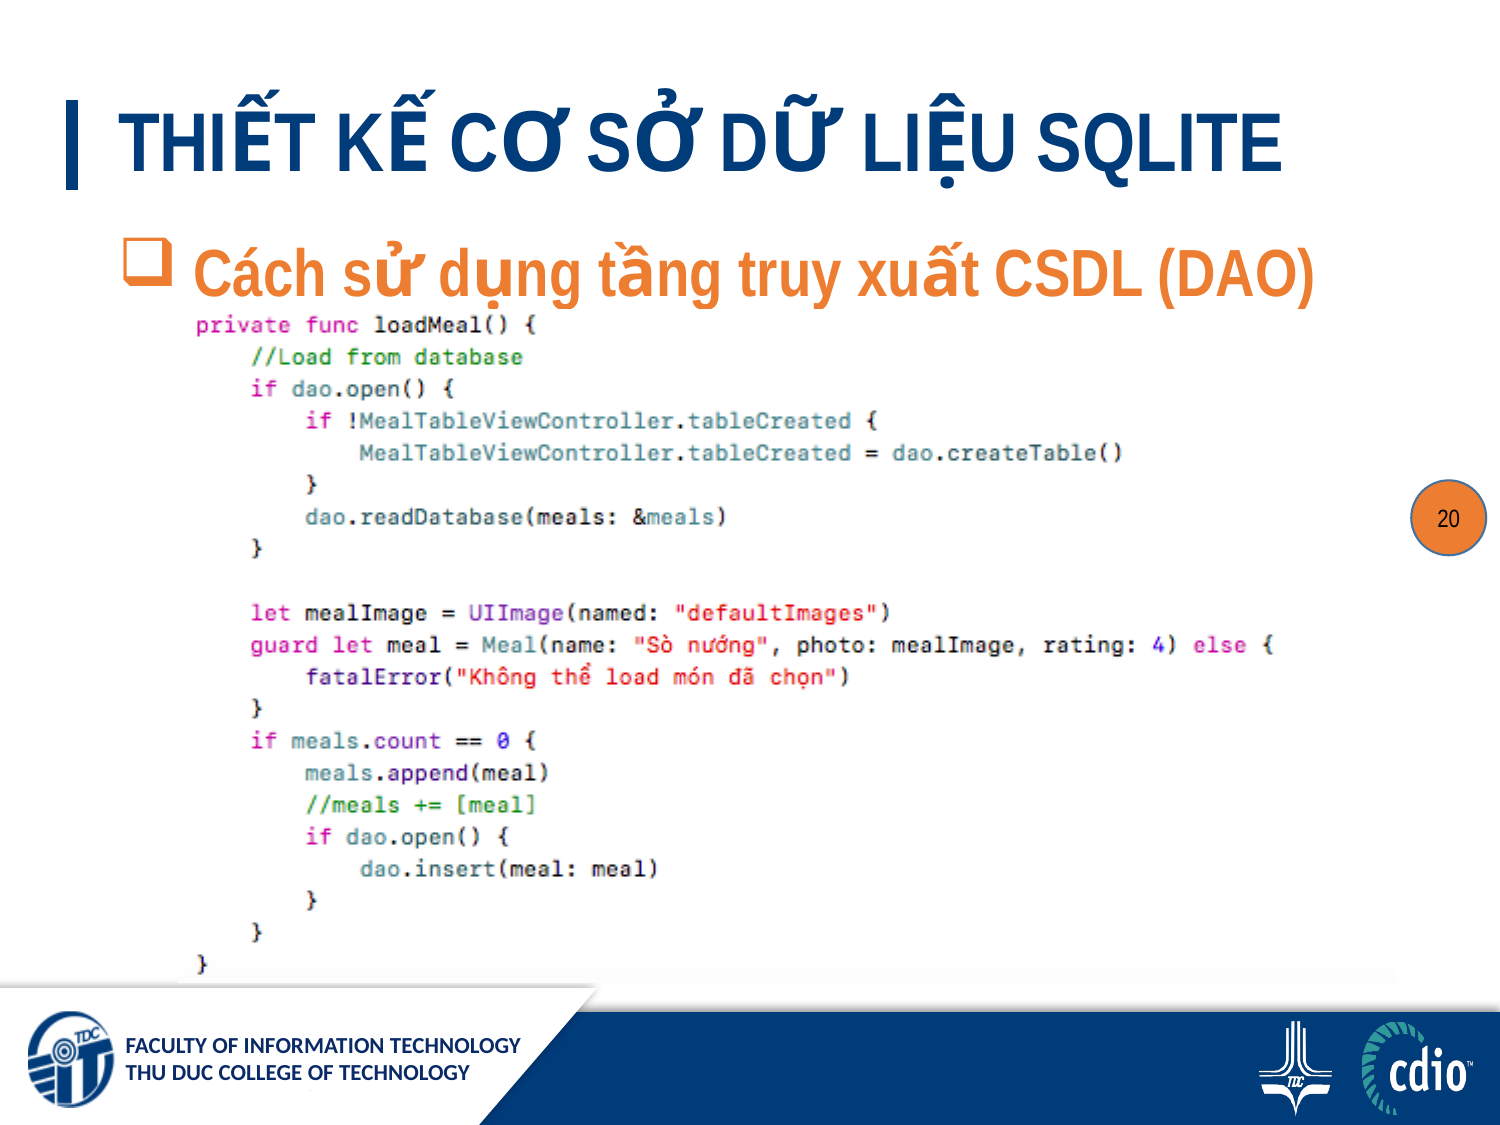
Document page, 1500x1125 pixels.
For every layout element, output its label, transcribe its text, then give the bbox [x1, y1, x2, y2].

list Cách sử dụng tầng truy xuất CSDL (DAO) [103, 231, 1397, 983]
picture [28, 1010, 388, 1108]
picture [178, 309, 1397, 983]
picture [1361, 1021, 1473, 1115]
title THIẾT KẾ CƠ SỞ DỮ LIỆU SQLITE [103, 57, 1397, 231]
picture [1259, 1021, 1332, 1117]
